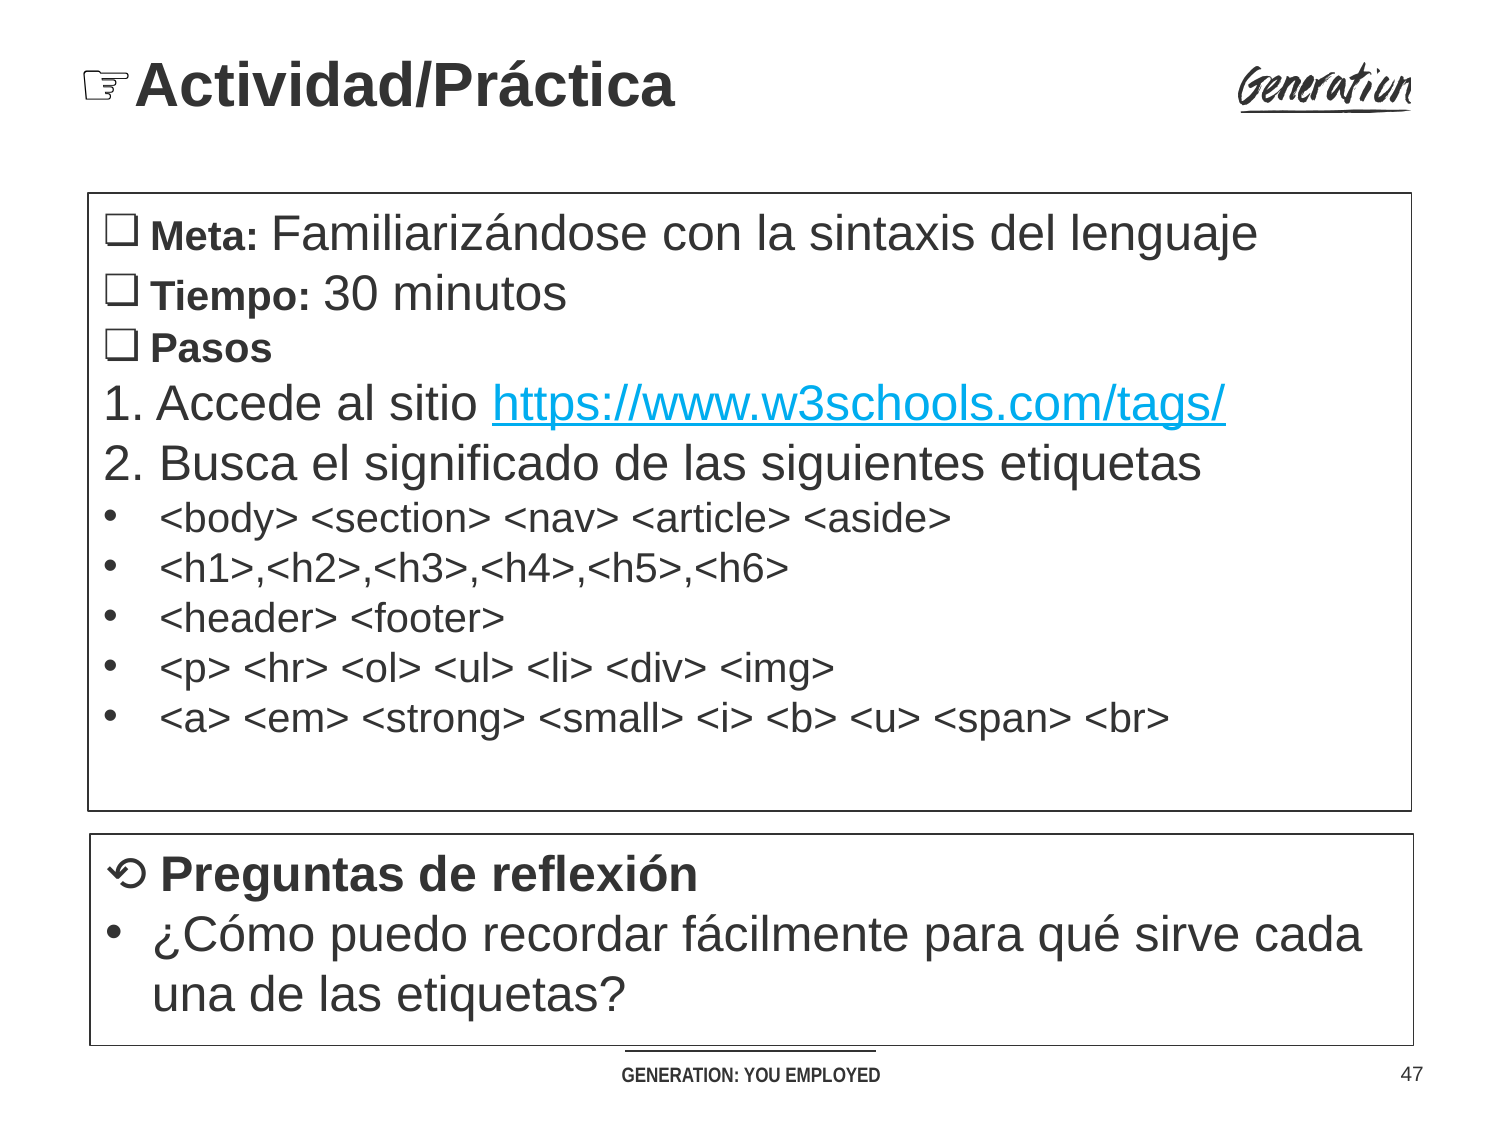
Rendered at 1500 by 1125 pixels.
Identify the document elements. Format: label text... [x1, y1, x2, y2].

text_box Meta: Familiarizándose con la sintaxis del lenguaje Tiempo: 30 minutos Pasos 1. Accede al sitio https://www.w3schools.com/tags/ 2. Busca el significado de las siguientes etiquetas <body> <section> <nav> <article> <aside> <h1>,<h2>,<h3>,<h4>,<h5>,<h6> <header> <footer> <p> <hr> <ol> <ul> <li> <div> <img> <a> <em> <strong> <small> <i> <b> <u> <span> <br> [88, 192, 1412, 812]
picture [1392, 62, 1411, 113]
text_box ⟲ Preguntas de reflexión ¿Cómo puedo recordar fácilmente para qué sirve cada una de las etiquetas? [89, 834, 1414, 1046]
title ☞Actividad/Práctica [78, 36, 1392, 127]
